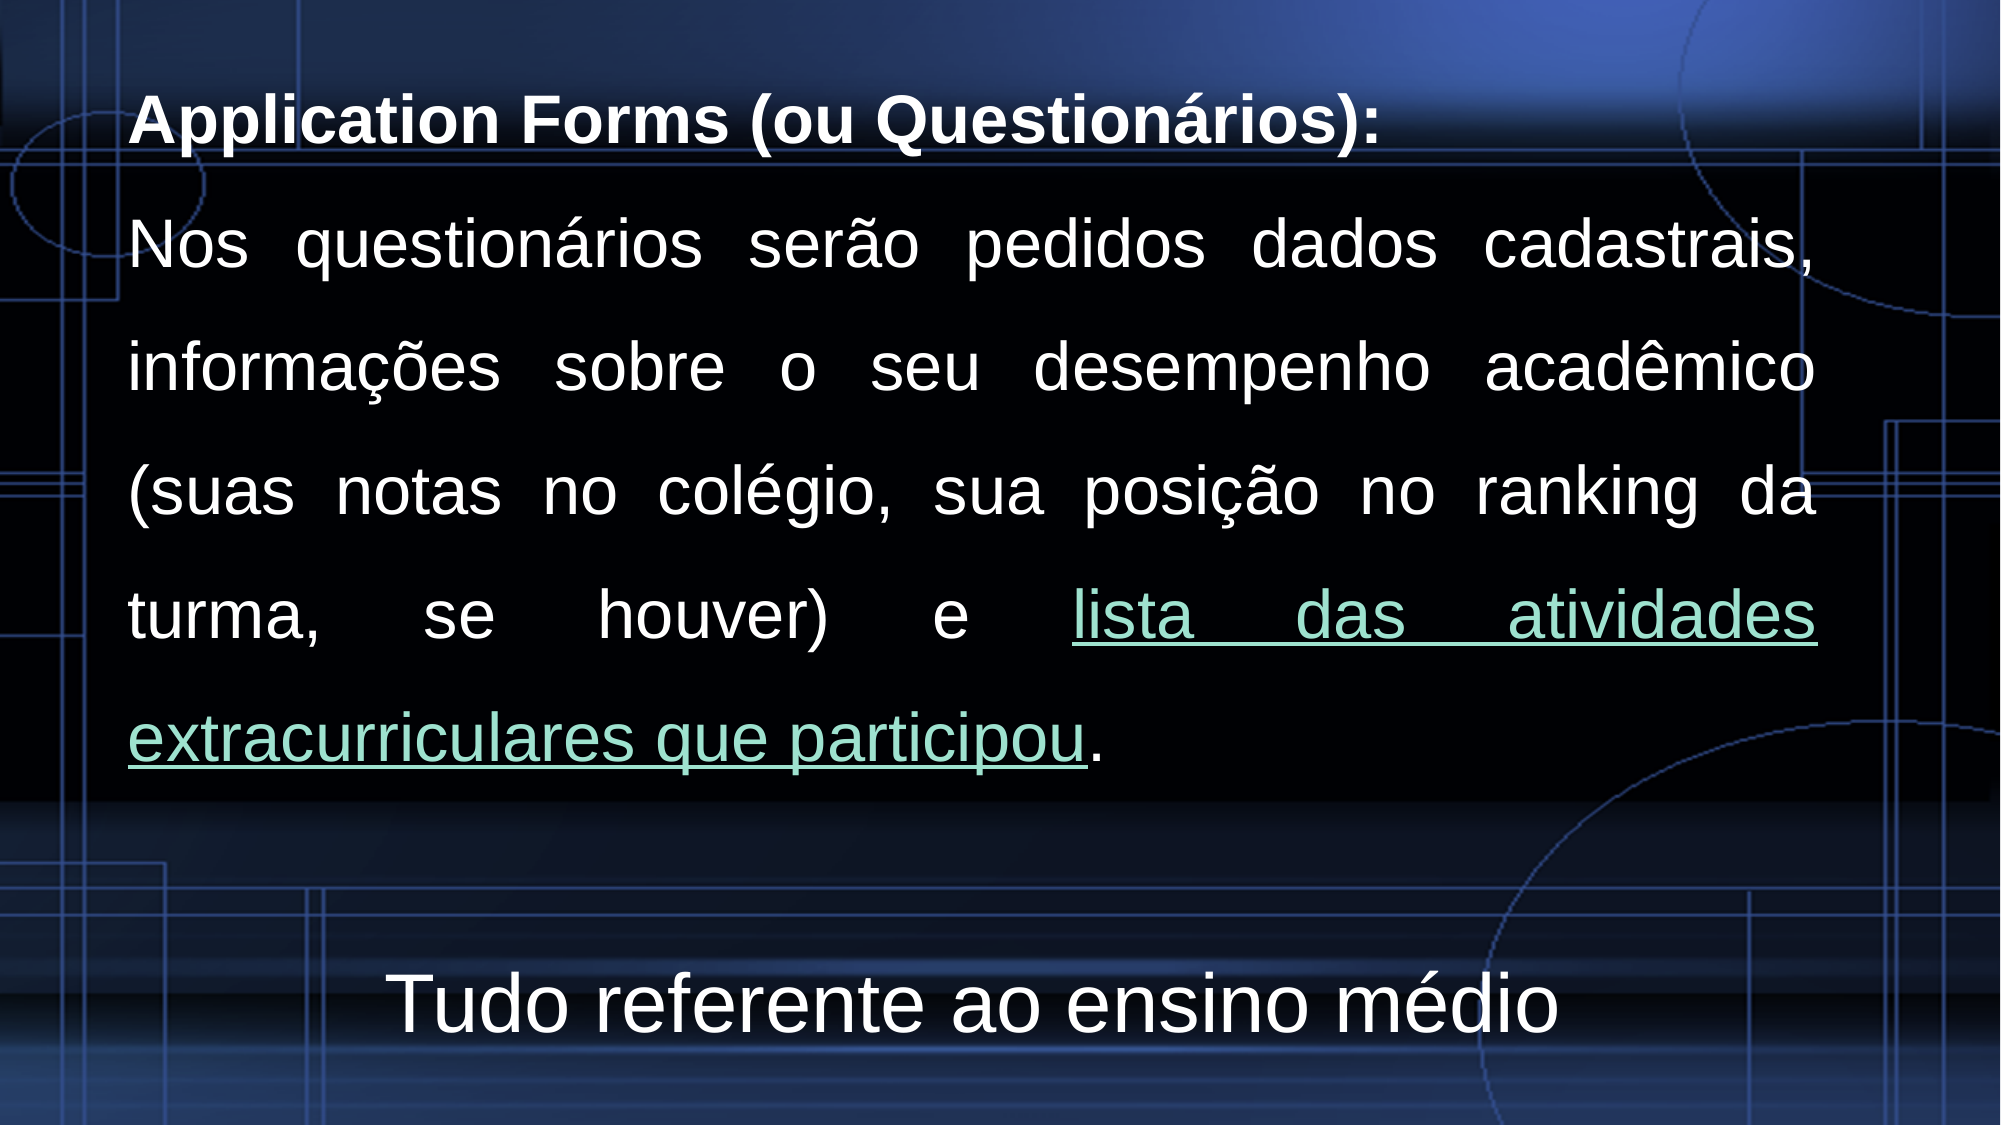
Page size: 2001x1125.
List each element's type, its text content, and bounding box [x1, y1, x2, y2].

text_box Application Forms (ou Questionários): Nos questionários serão pedidos dados cadastrais, informações sobre o seu desempenho acadêmico (suas notas no colégio, sua posição no ranking da turma, se houver) e lista das atividades extracurriculares que participou. Tudo referente ao ensino médio [112, 26, 1833, 1057]
picture [0, 0, 2001, 1125]
